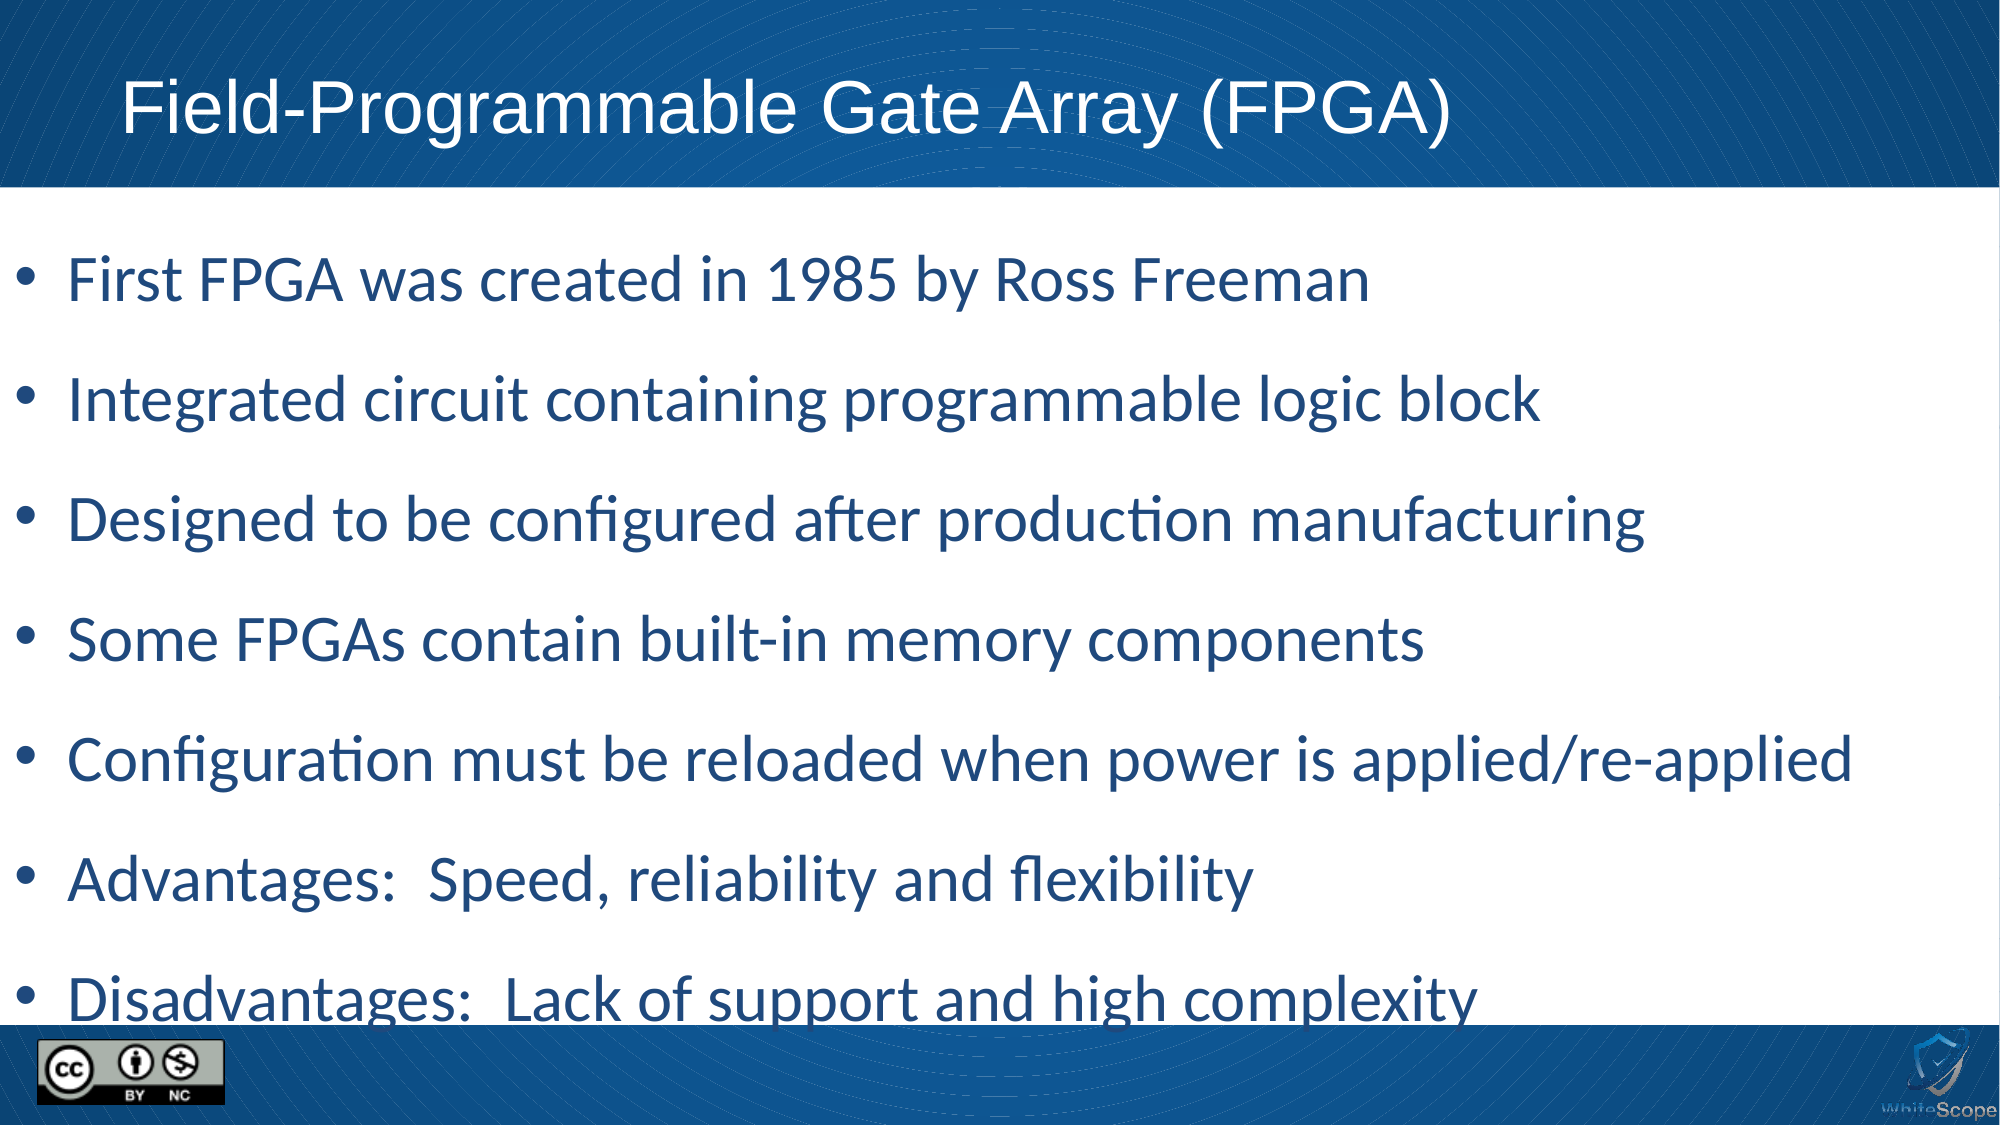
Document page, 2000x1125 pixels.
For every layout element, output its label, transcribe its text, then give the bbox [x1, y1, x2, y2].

title Field-Programmable Gate Array (FPGA) [99, 45, 1900, 162]
picture [1862, 1016, 2000, 1125]
picture [37, 1042, 225, 1105]
text_box First FPGA was created in 1985 by Ross Freeman Integrated circuit containing programmable logic block Designed to be configured after production manufacturing Some FPGAs contain built-in memory components Configuration must be reloaded when power is applied/re-applied Advantages: Speed, reliability and flexibility Disadvantages: Lack of support and high complexity [0, 187, 1925, 1042]
